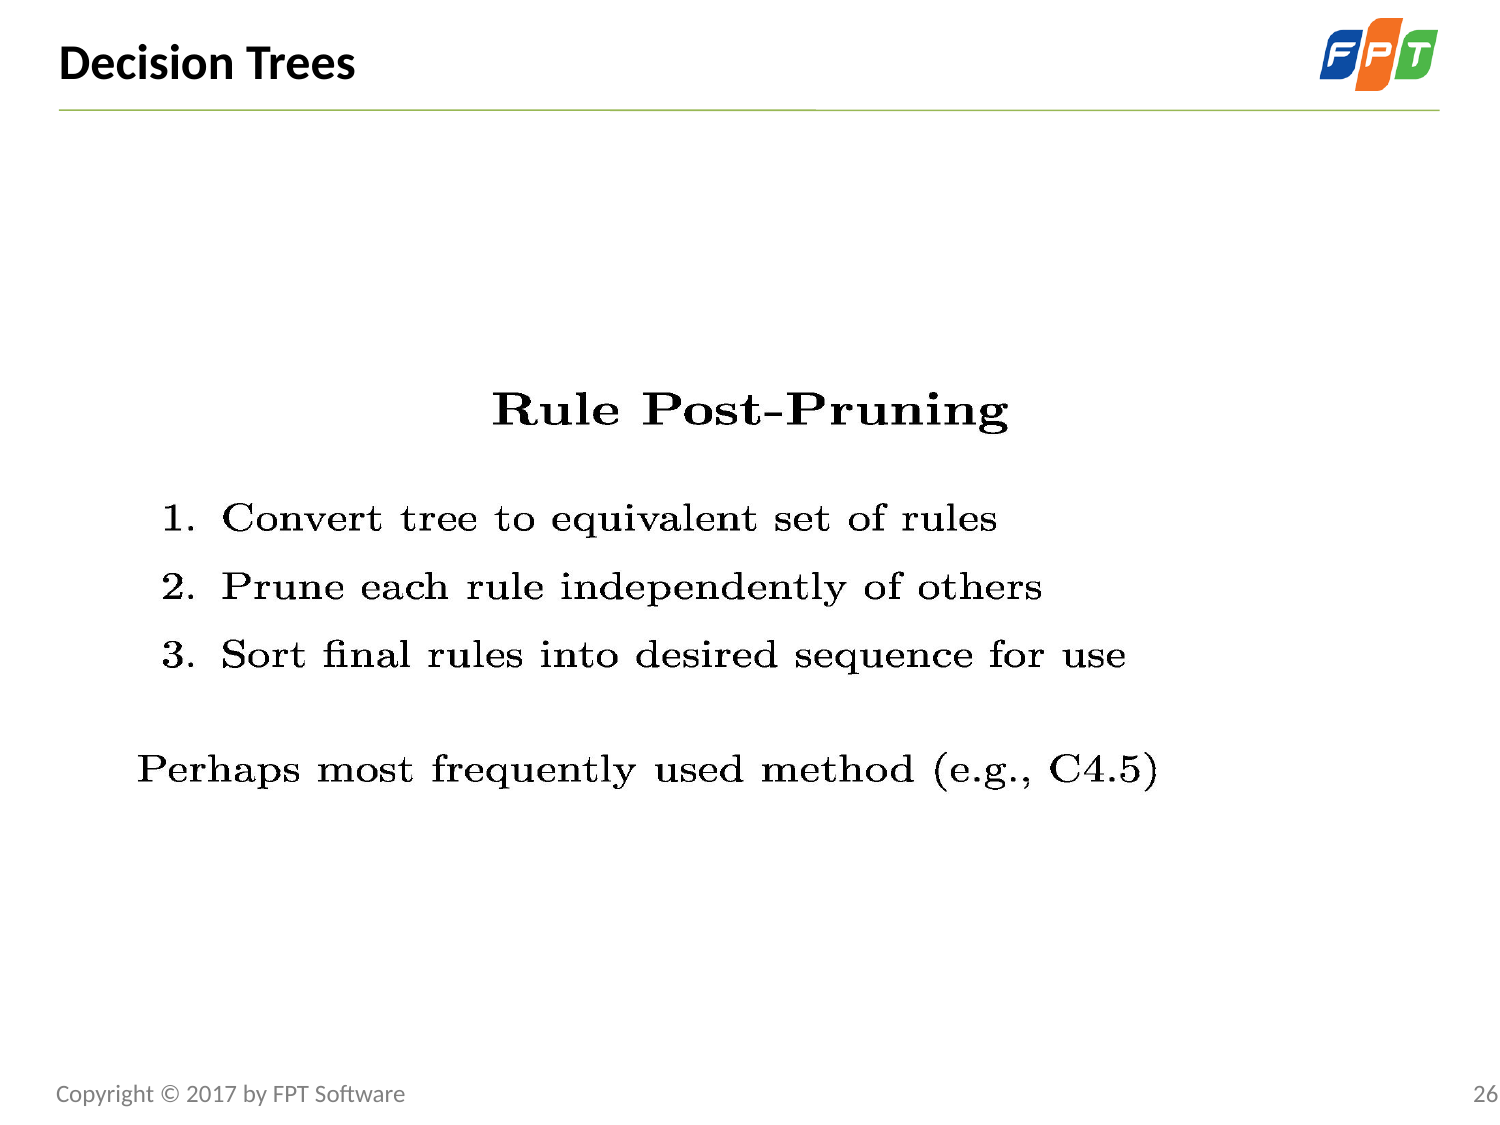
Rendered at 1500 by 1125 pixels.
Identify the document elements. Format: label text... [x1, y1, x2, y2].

picture [0, 116, 1500, 1071]
picture [1317, 16, 1439, 93]
text_box Decision Trees [58, 24, 1305, 95]
